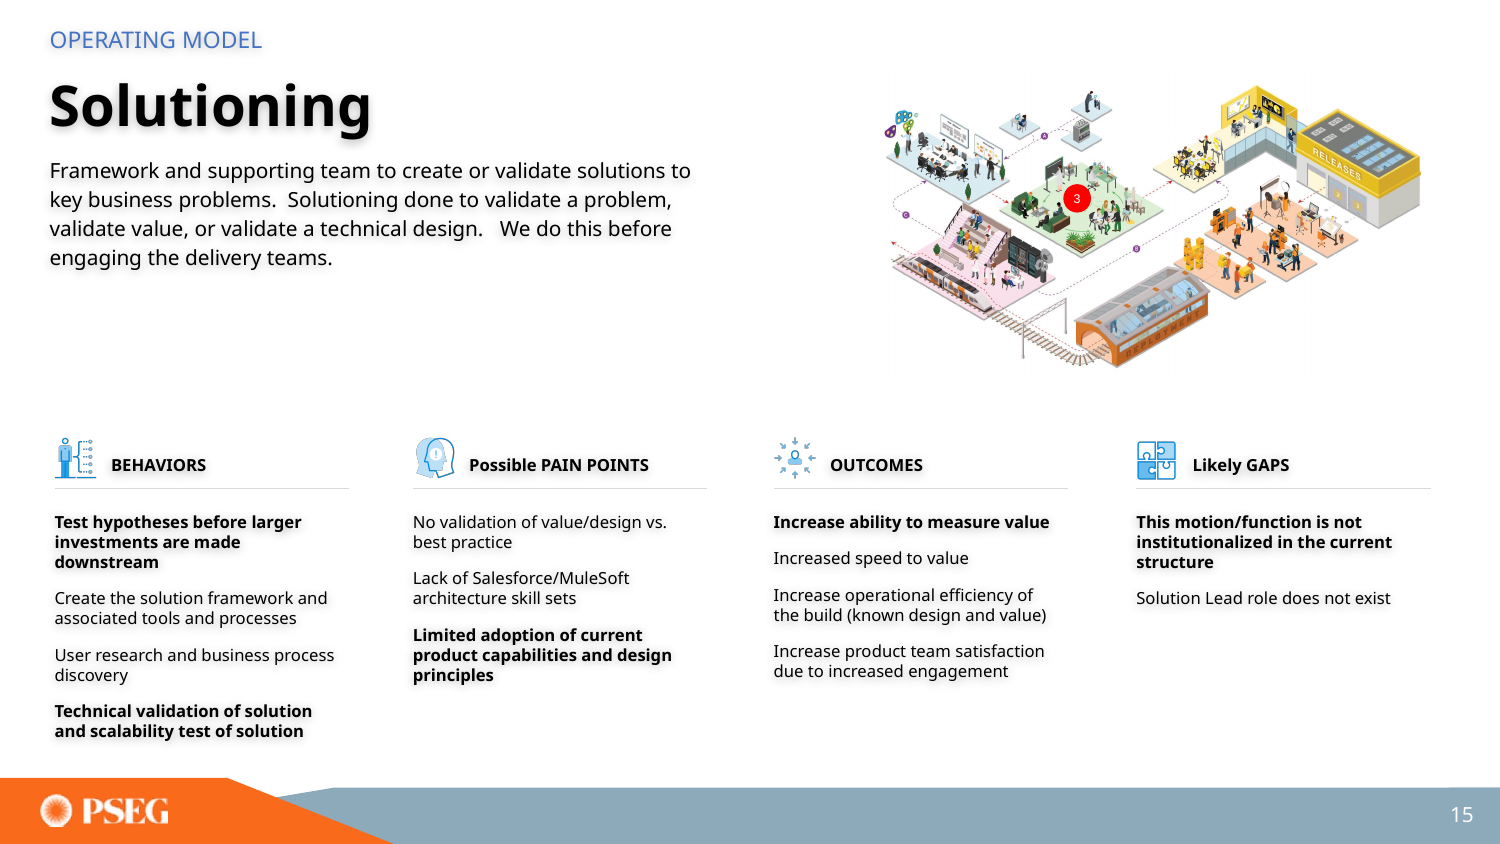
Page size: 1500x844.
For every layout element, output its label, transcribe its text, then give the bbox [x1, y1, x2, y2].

text_box BEHAVIORS Test hypotheses before larger investments are made downstream Create the solution framework and associated tools and processes User research and business process discovery Technical validation of solution and scalability test of solution [98, 454, 344, 487]
text_box Possible PAIN POINTS No validation of value/design vs. best practice Lack of Salesforce/MuleSoft architecture skill sets Limited adoption of current product capabilities and design principles [458, 455, 702, 487]
text_box BEHAVIORS Test hypotheses before larger investments are made downstream Create the solution framework and associated tools and processes User research and business process discovery Technical validation of solution and scalability test of solution [54, 494, 344, 731]
text_box Solutioning Framework and supporting team to create or validate solutions to key business problems. Solutioning done to validate a problem, validate value, or validate a technical design. We do this before engaging the delivery teams. [49, 70, 702, 370]
picture [1135, 439, 1178, 482]
text_box Likely GAPS This motion/function is not institutionalized in the current structure Solution Lead role does not exist [1181, 454, 1426, 487]
picture [414, 437, 456, 480]
picture [858, 70, 1438, 381]
picture [774, 437, 817, 480]
text_box OPERATING MODEL [49, 25, 666, 58]
picture [40, 794, 168, 827]
text_box Likely GAPS This motion/function is not institutionalized in the current structure Solution Lead role does not exist [1136, 495, 1426, 731]
text_box OUTCOMES Increase ability to measure value Increased speed to value Increase operational efficiency of the build (known design and value) Increase product team satisfaction due to increased engagement [773, 494, 1063, 731]
text_box OUTCOMES Increase ability to measure value Increased speed to value Increase operational efficiency of the build (known design and value) Increase product team satisfaction due to increased engagement [819, 454, 1063, 487]
text_box Possible PAIN POINTS No validation of value/design vs. best practice Lack of Salesforce/MuleSoft architecture skill sets Limited adoption of current product capabilities and design principles [412, 494, 702, 742]
picture [54, 437, 97, 480]
